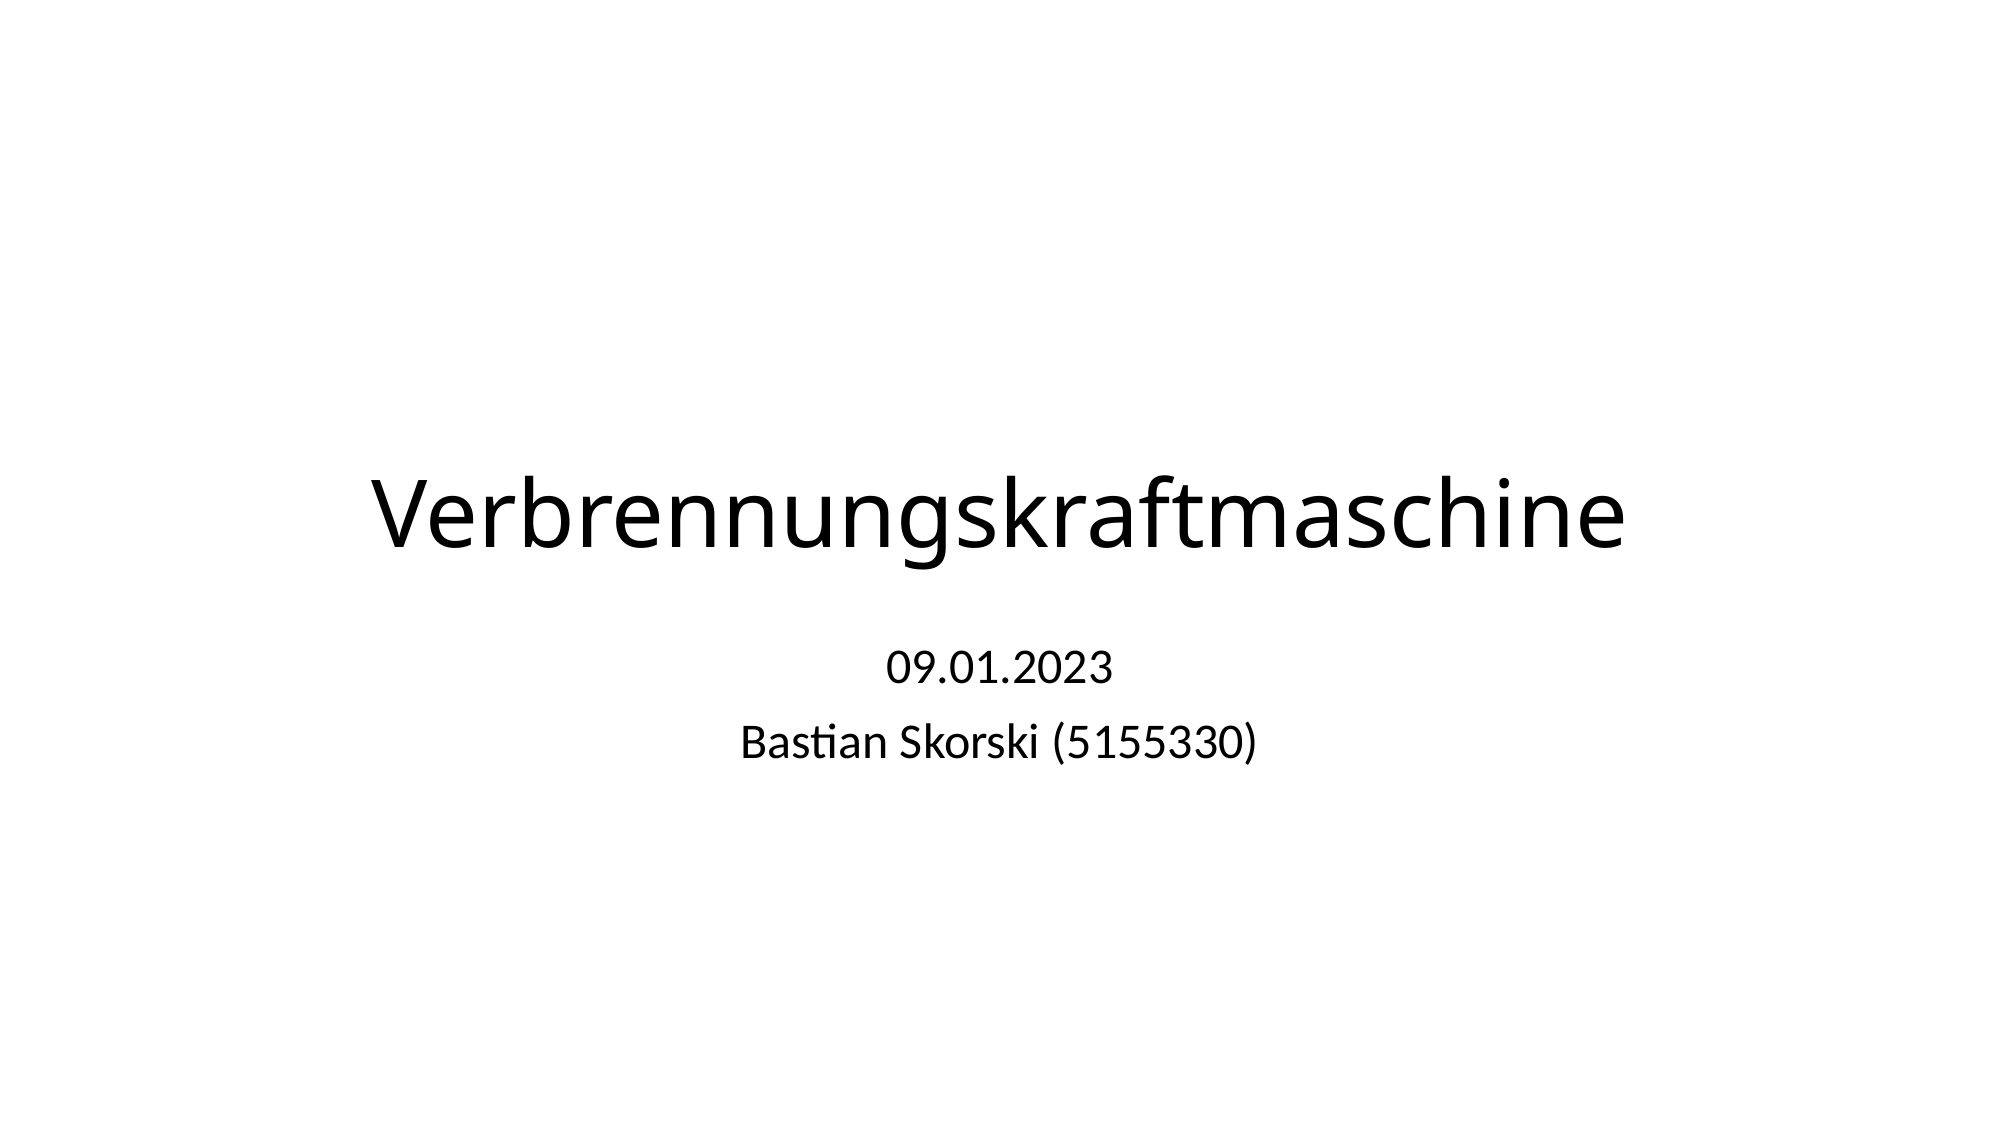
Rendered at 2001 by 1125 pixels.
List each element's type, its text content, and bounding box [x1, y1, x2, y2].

title Verbrennungskraftmaschine [249, 184, 1750, 576]
subtitle 09.01.2023 Bastian Skorski (5155330) [249, 633, 1750, 905]
